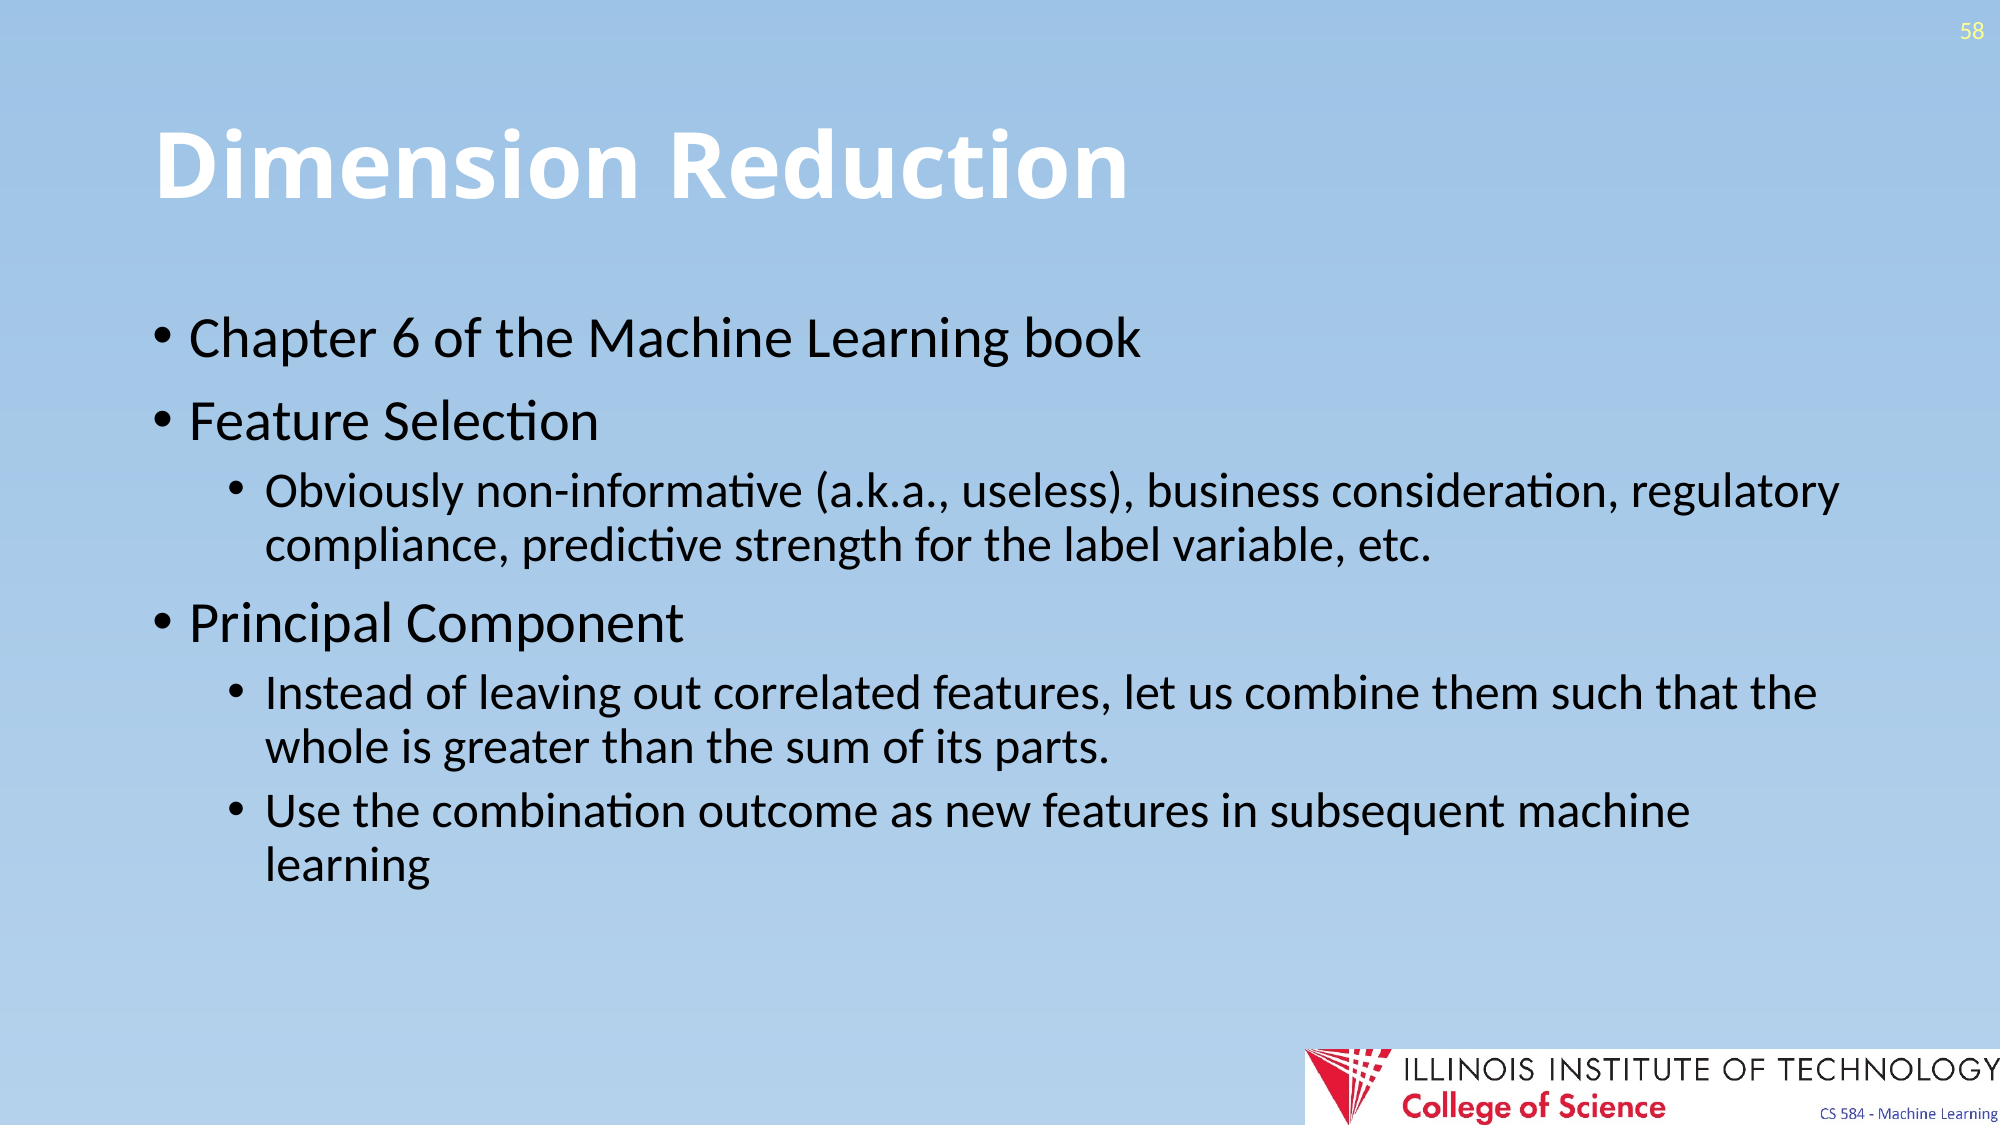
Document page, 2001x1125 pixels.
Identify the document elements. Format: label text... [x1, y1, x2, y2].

picture [1305, 1049, 2000, 1125]
title Dimension Reduction [137, 59, 1863, 278]
slide_number 58 [1550, 0, 2000, 60]
list Chapter 6 of the Machine Learning book Feature Selection Obviously non-informative (a.k.a., useless), business consideration, regulatory compliance, predictive strength for the label variable, etc. Principal Component Instead of leaving out correlated features, let us combine them such that the whole is greater than the sum of its parts. Use the combination outcome as new features in subsequent machine learning [137, 299, 1863, 1014]
